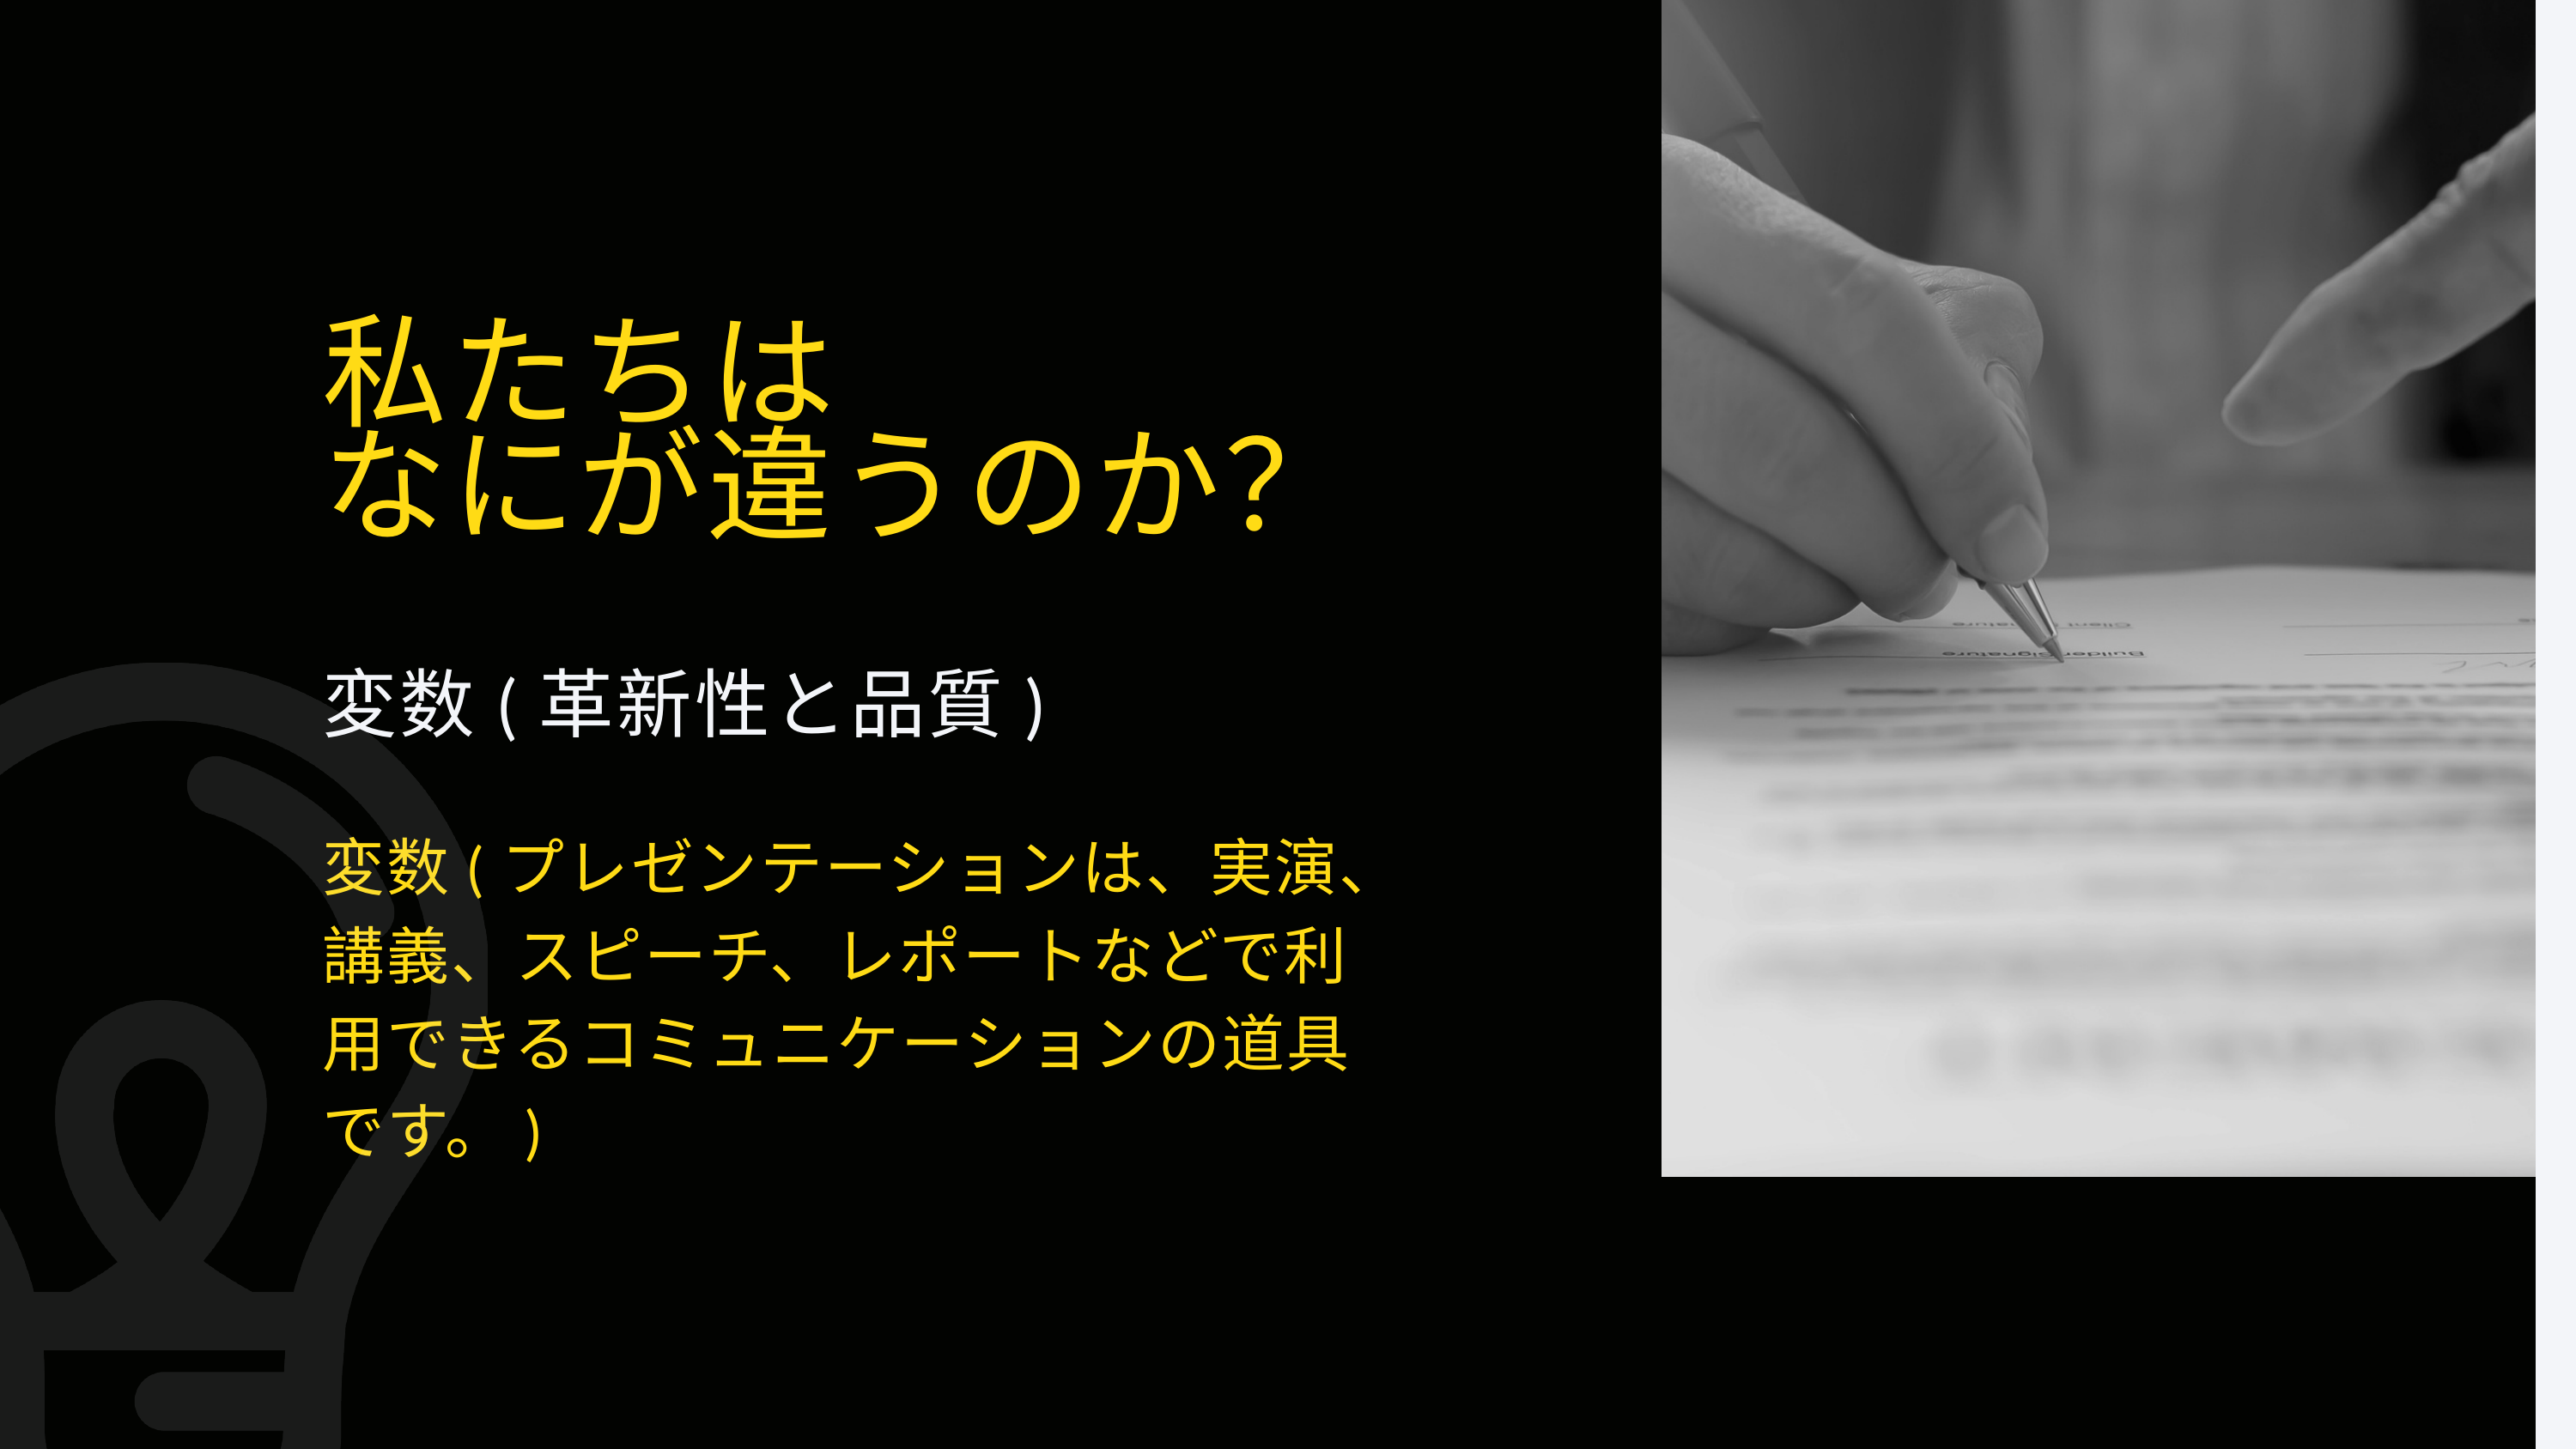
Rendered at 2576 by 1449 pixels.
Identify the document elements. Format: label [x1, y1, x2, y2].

text_box [321, 310, 1656, 1134]
text_box [2536, 0, 2576, 1449]
picture [1661, 0, 2537, 1177]
picture [0, 662, 489, 1449]
